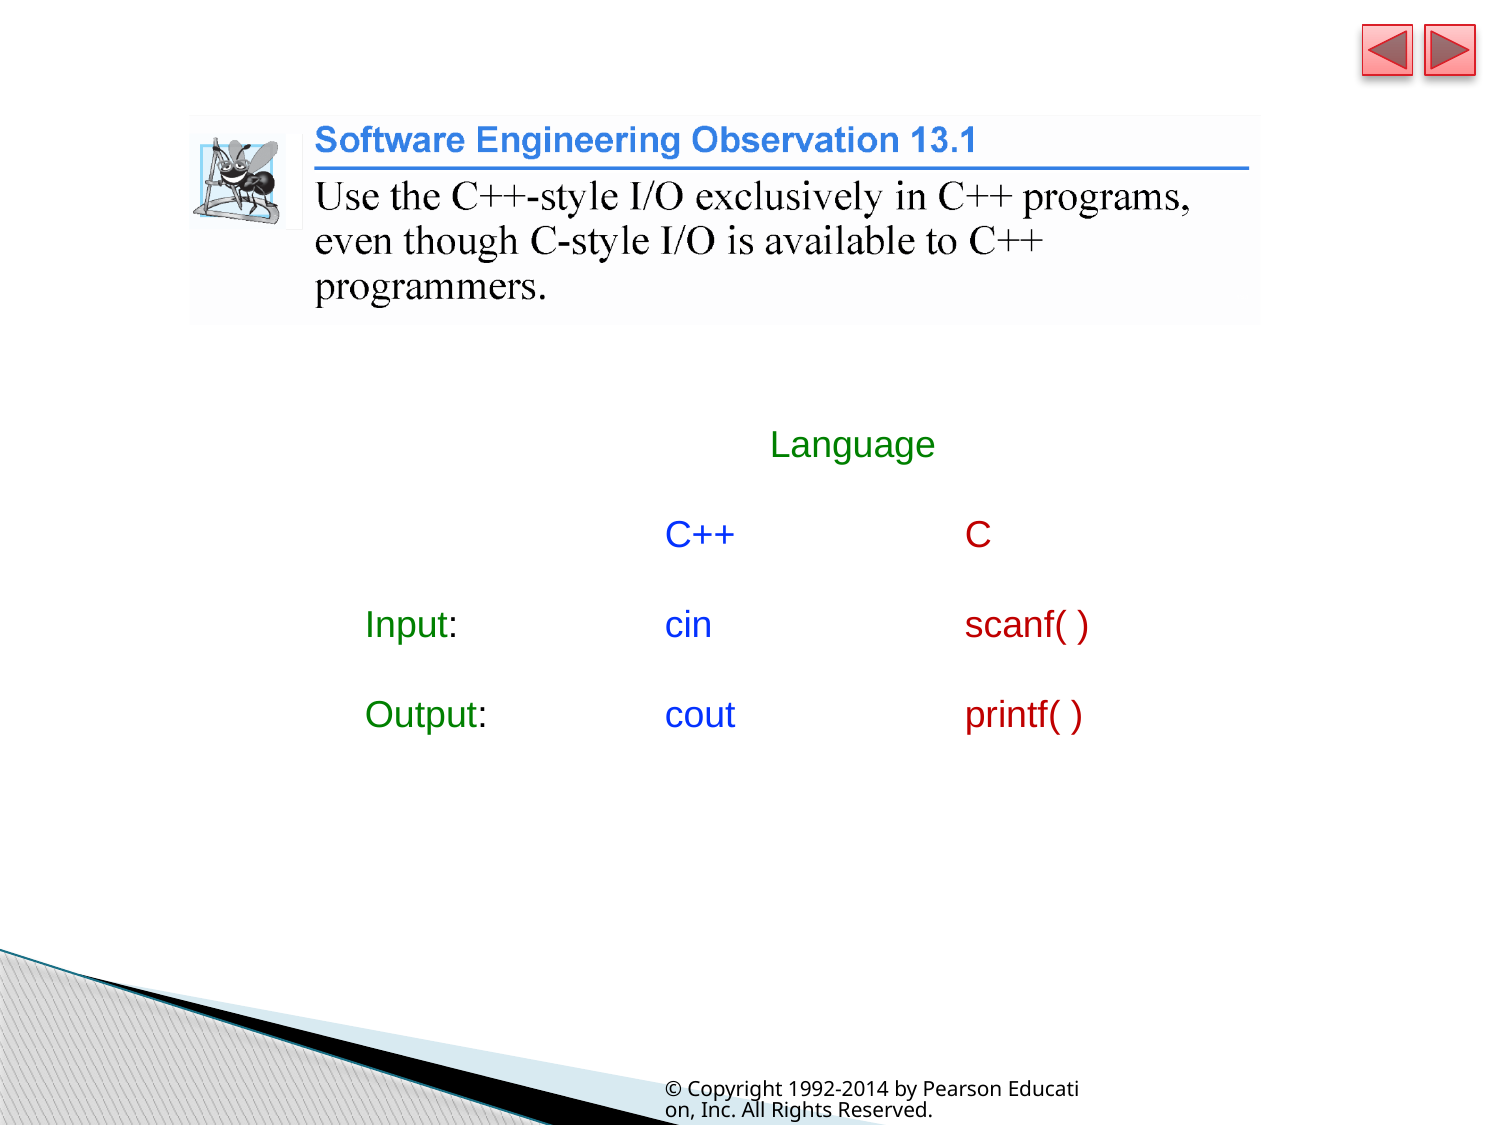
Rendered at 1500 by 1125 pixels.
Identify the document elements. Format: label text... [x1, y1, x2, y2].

footer © Copyright 1992-2014 by Pearson Education, Inc. All Rights Reserved. [650, 1051, 1105, 1112]
picture [0, 62, 1476, 974]
